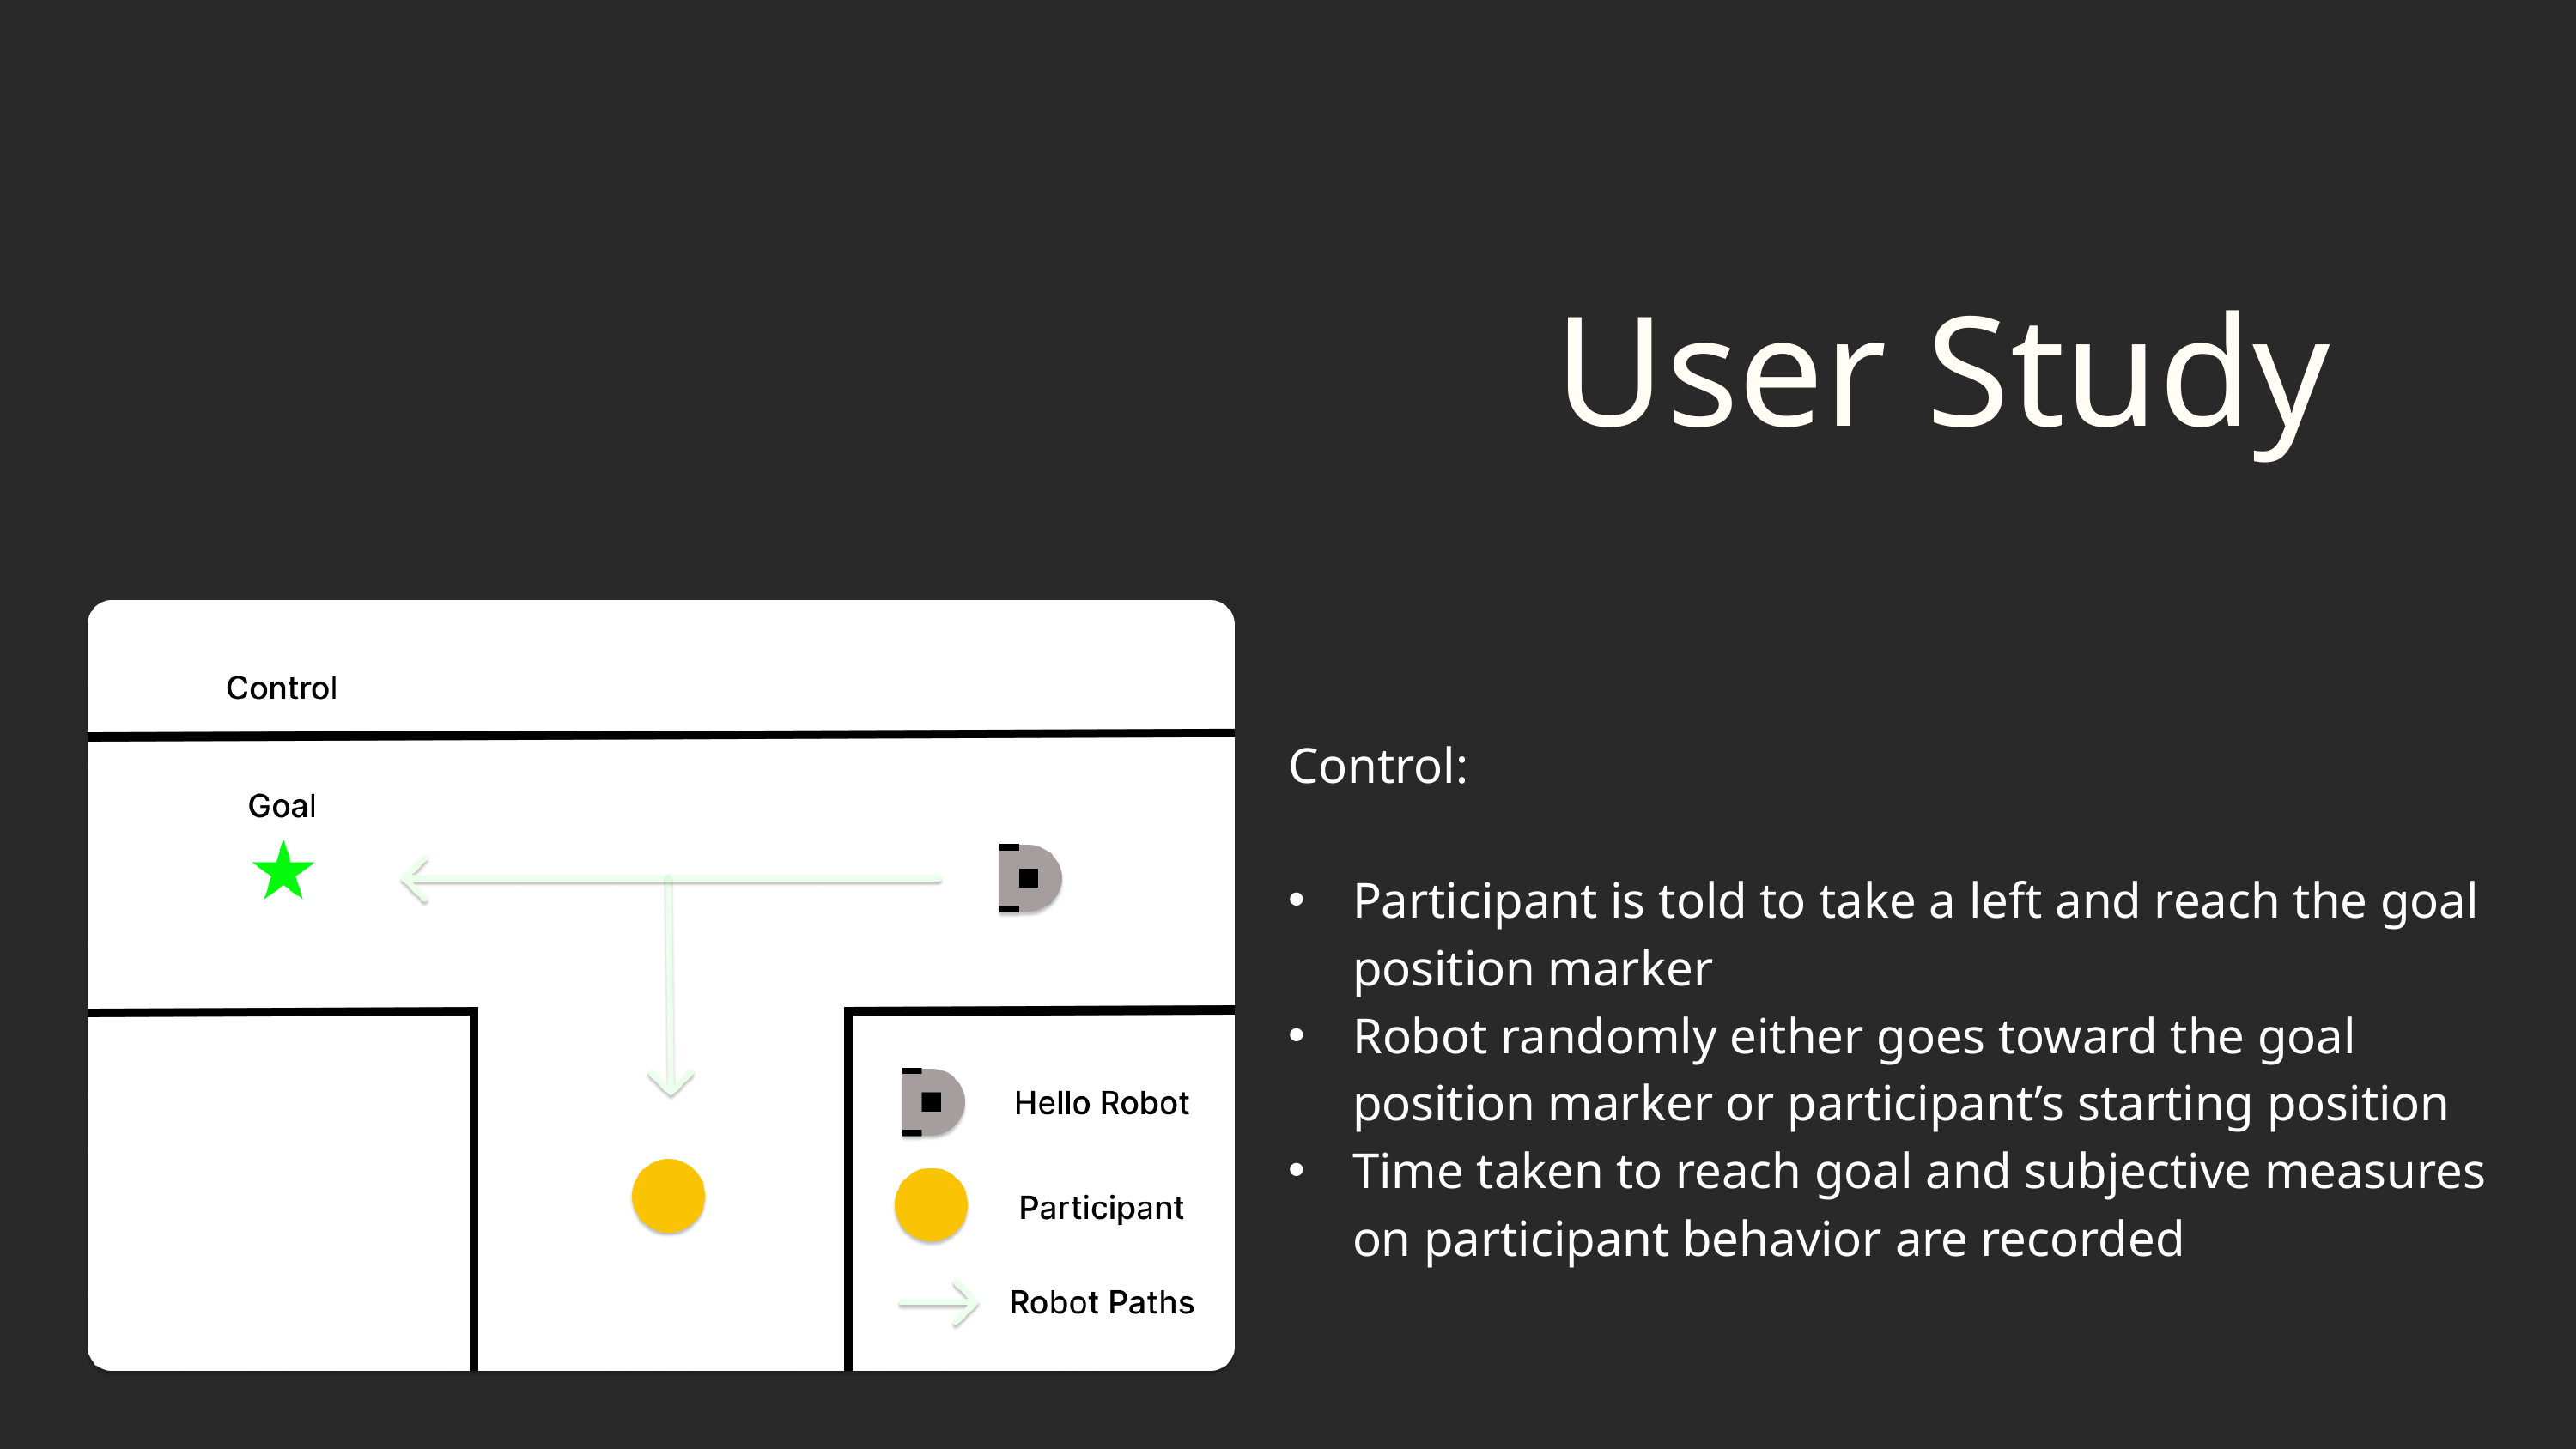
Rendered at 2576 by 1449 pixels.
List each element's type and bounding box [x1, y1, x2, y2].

picture [82, 600, 1237, 1378]
text_box [1287, 274, 2576, 1271]
